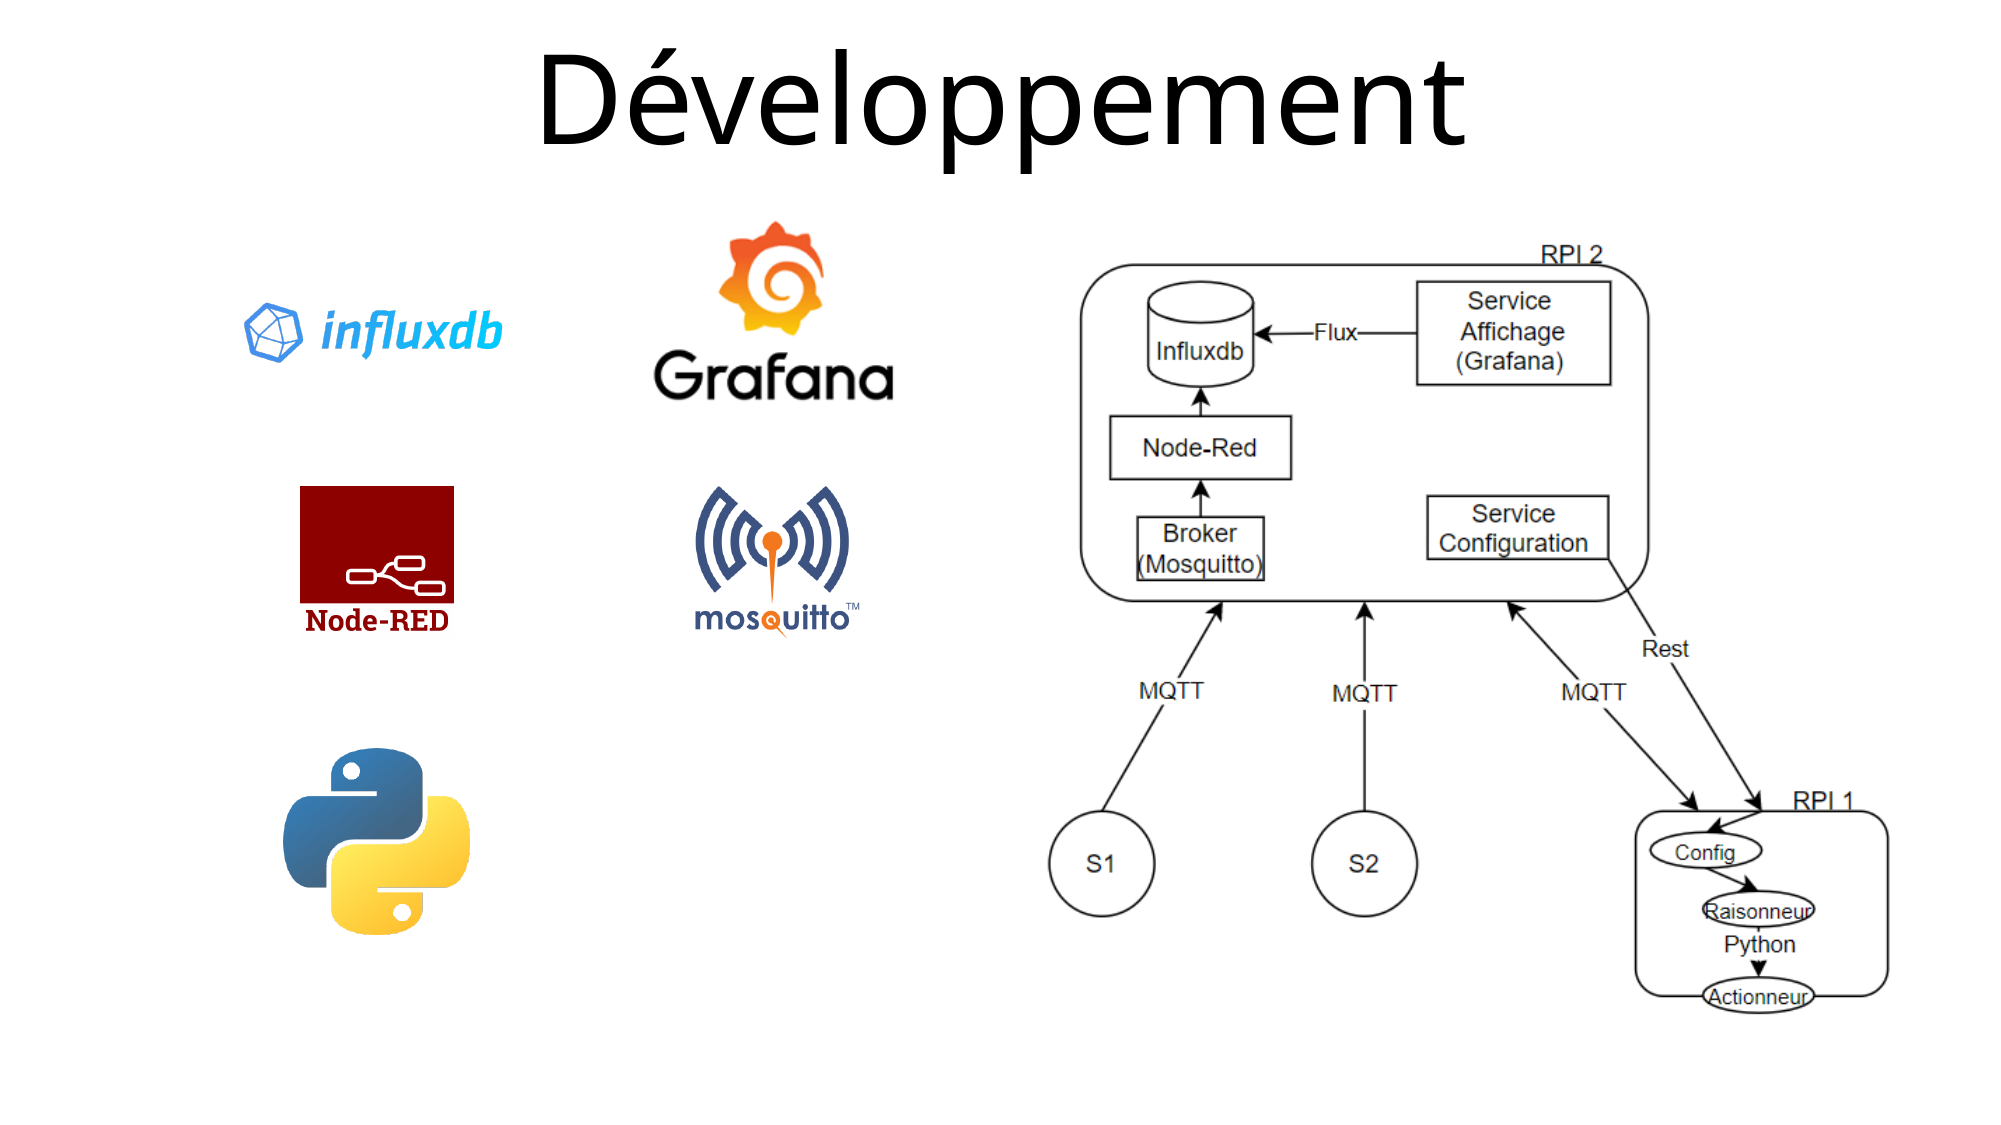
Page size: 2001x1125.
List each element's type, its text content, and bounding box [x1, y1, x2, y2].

picture [121, 239, 625, 426]
picture [283, 748, 470, 935]
title Développement [249, 26, 1750, 179]
picture [300, 486, 454, 639]
picture [628, 214, 916, 416]
picture [666, 457, 878, 668]
picture [999, 213, 1911, 1031]
